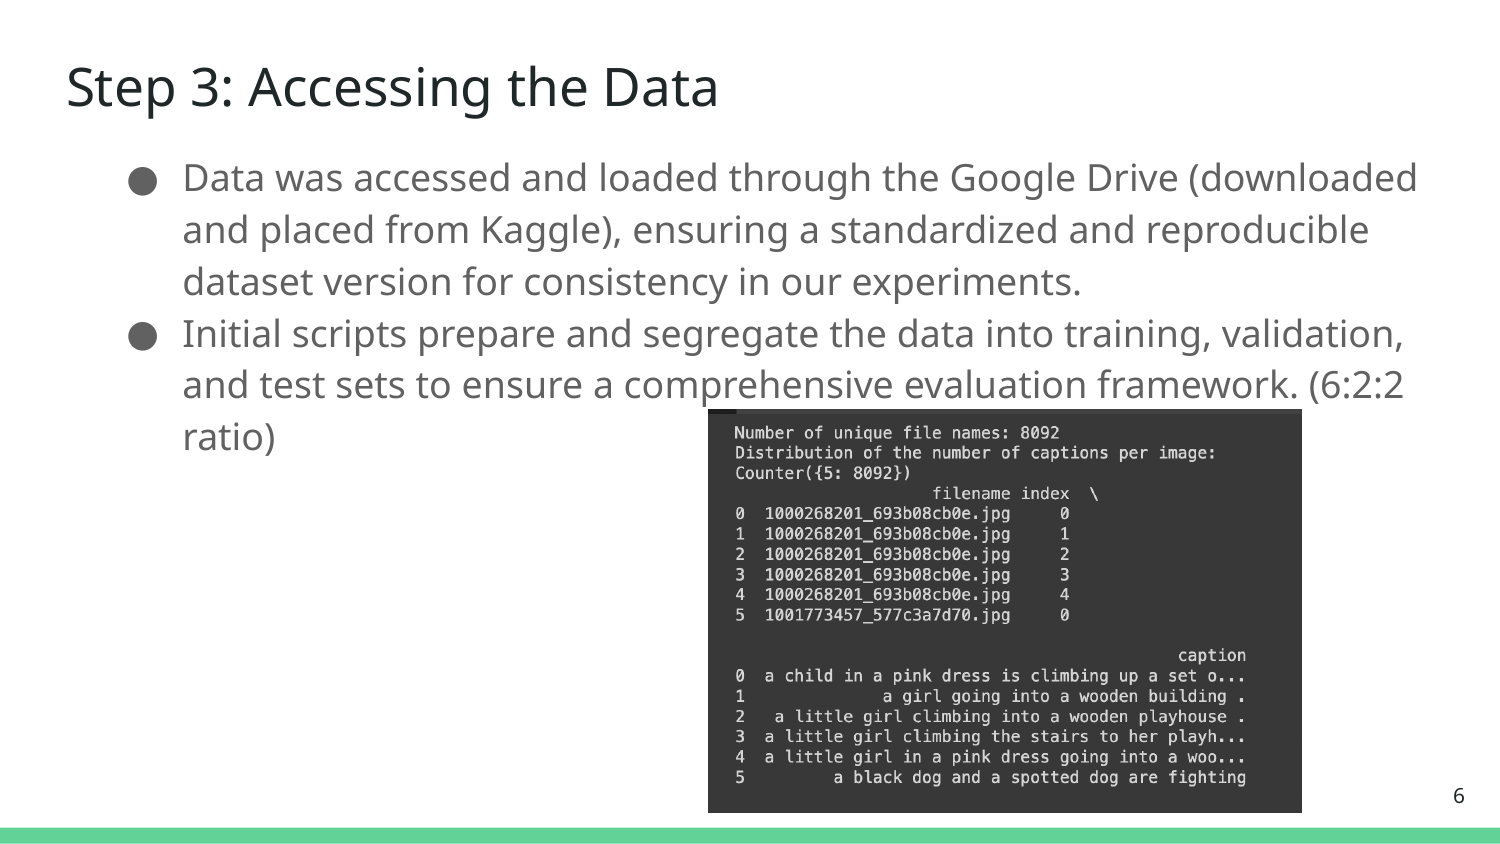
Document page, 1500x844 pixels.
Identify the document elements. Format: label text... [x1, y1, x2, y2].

list Data was accessed and loaded through the Google Drive (downloaded and placed from Kaggle), ensuring a standardized and reproducible dataset version for consistency in our experiments. Initial scripts prepare and segregate the data into training, validation, and test sets to ensure a comprehensive evaluation framework. (6:2:2 ratio) [17, 132, 1462, 694]
slide_number ‹#› [1389, 764, 1480, 830]
picture [708, 409, 1302, 813]
title Step 3: Accessing the Data [51, 38, 1449, 132]
